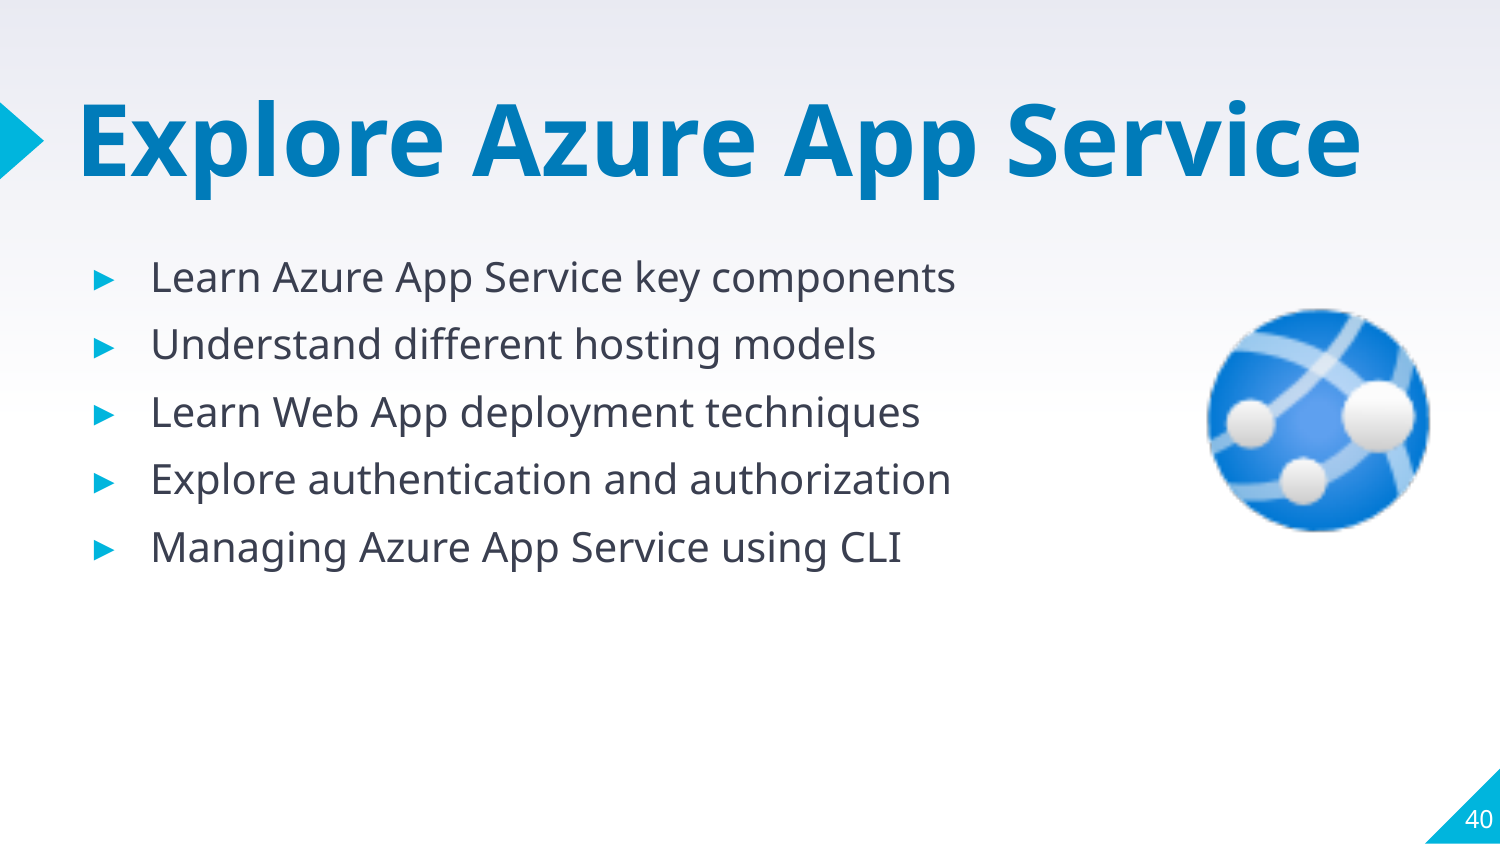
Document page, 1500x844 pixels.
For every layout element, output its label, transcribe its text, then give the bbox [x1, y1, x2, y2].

picture [1201, 304, 1437, 540]
title Explore Azure App Service [75, 99, 1460, 277]
list Learn Azure App Service key components Understand different hosting models Learn Web App deployment techniques Explore authentication and authorization Managing Azure App Service using CLI [75, 245, 1151, 712]
slide_number 40 [1418, 760, 1494, 838]
